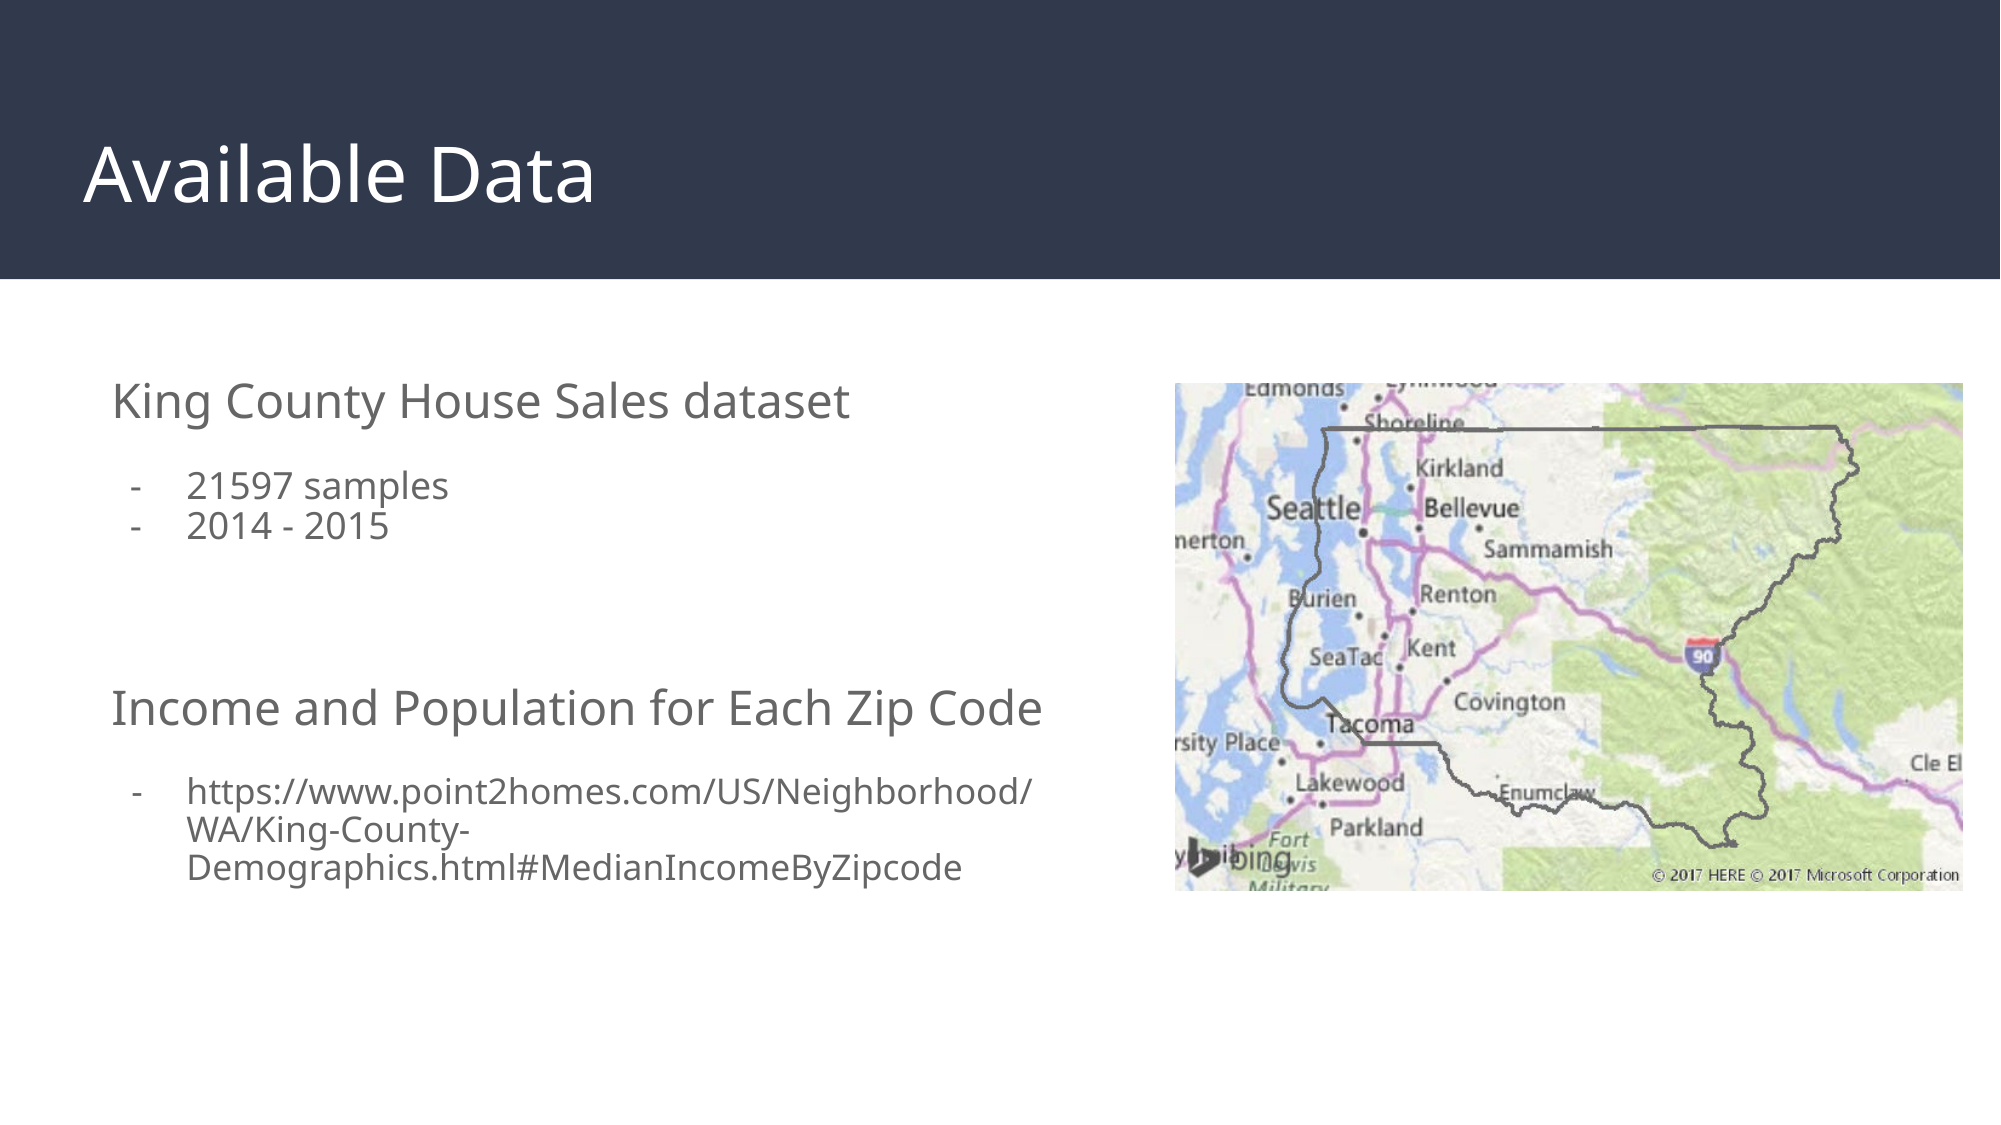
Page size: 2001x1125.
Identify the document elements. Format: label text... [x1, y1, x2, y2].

picture [1174, 383, 1963, 891]
title Available Data [68, 109, 1932, 246]
list King County House Sales dataset 21597 samples 2014 - 2015 Income and Population for Each Zip Code https://www.point2homes.com/US/Neighborhood/WA/King-County-Demographics.html#MedianIncomeByZipcode [96, 369, 1115, 976]
